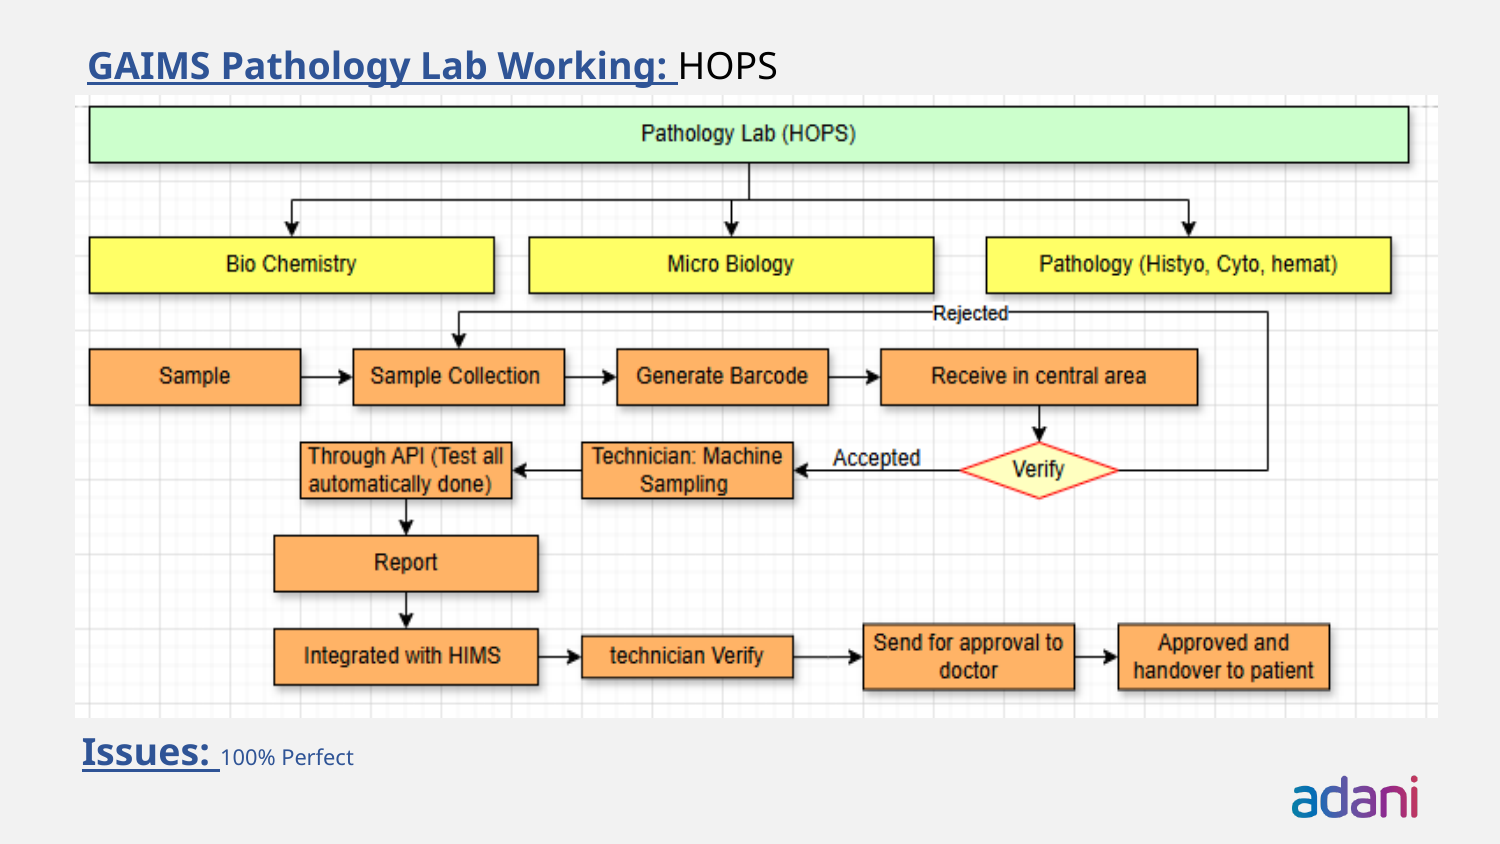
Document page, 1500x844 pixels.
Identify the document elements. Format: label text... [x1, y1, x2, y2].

picture [1266, 743, 1453, 844]
text_box GAIMS Pathology Lab Working: HOPS [72, 34, 1438, 95]
picture [74, 94, 1438, 718]
text_box Issues: 100% Perfect [67, 717, 818, 781]
